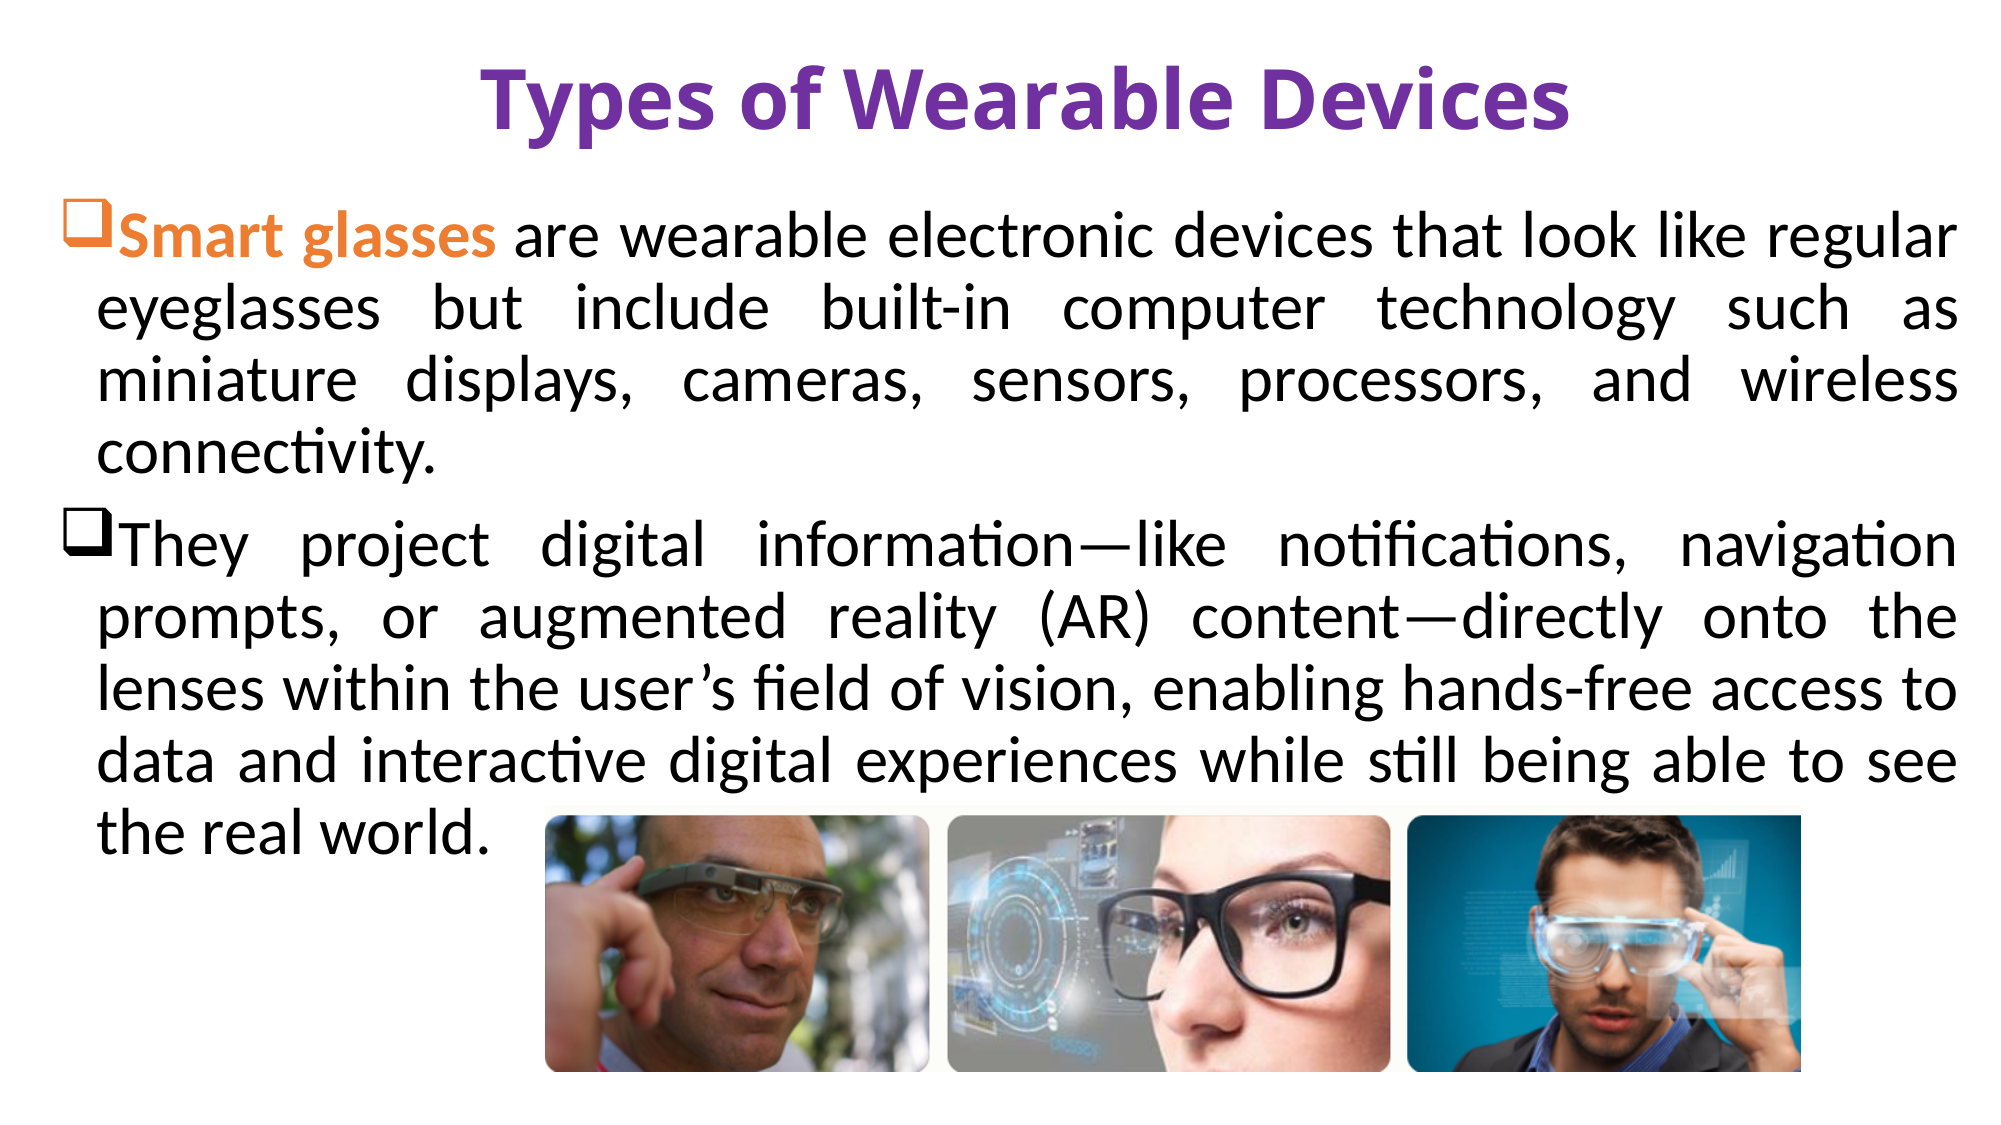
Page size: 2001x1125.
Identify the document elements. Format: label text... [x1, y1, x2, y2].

list Smart glasses are wearable electronic devices that look like regular eyeglasses but include built-in computer technology such as miniature displays, cameras, sensors, processors, and wireless connectivity. They project digital information—like notifications, navigation prompts, or augmented reality (AR) content—directly onto the lenses within the user’s field of vision, enabling hands-free access to data and interactive digital experiences while still being able to see the real world. [43, 192, 1976, 1014]
title Types of Wearable Devices [53, 42, 2000, 163]
picture [545, 805, 1801, 1072]
